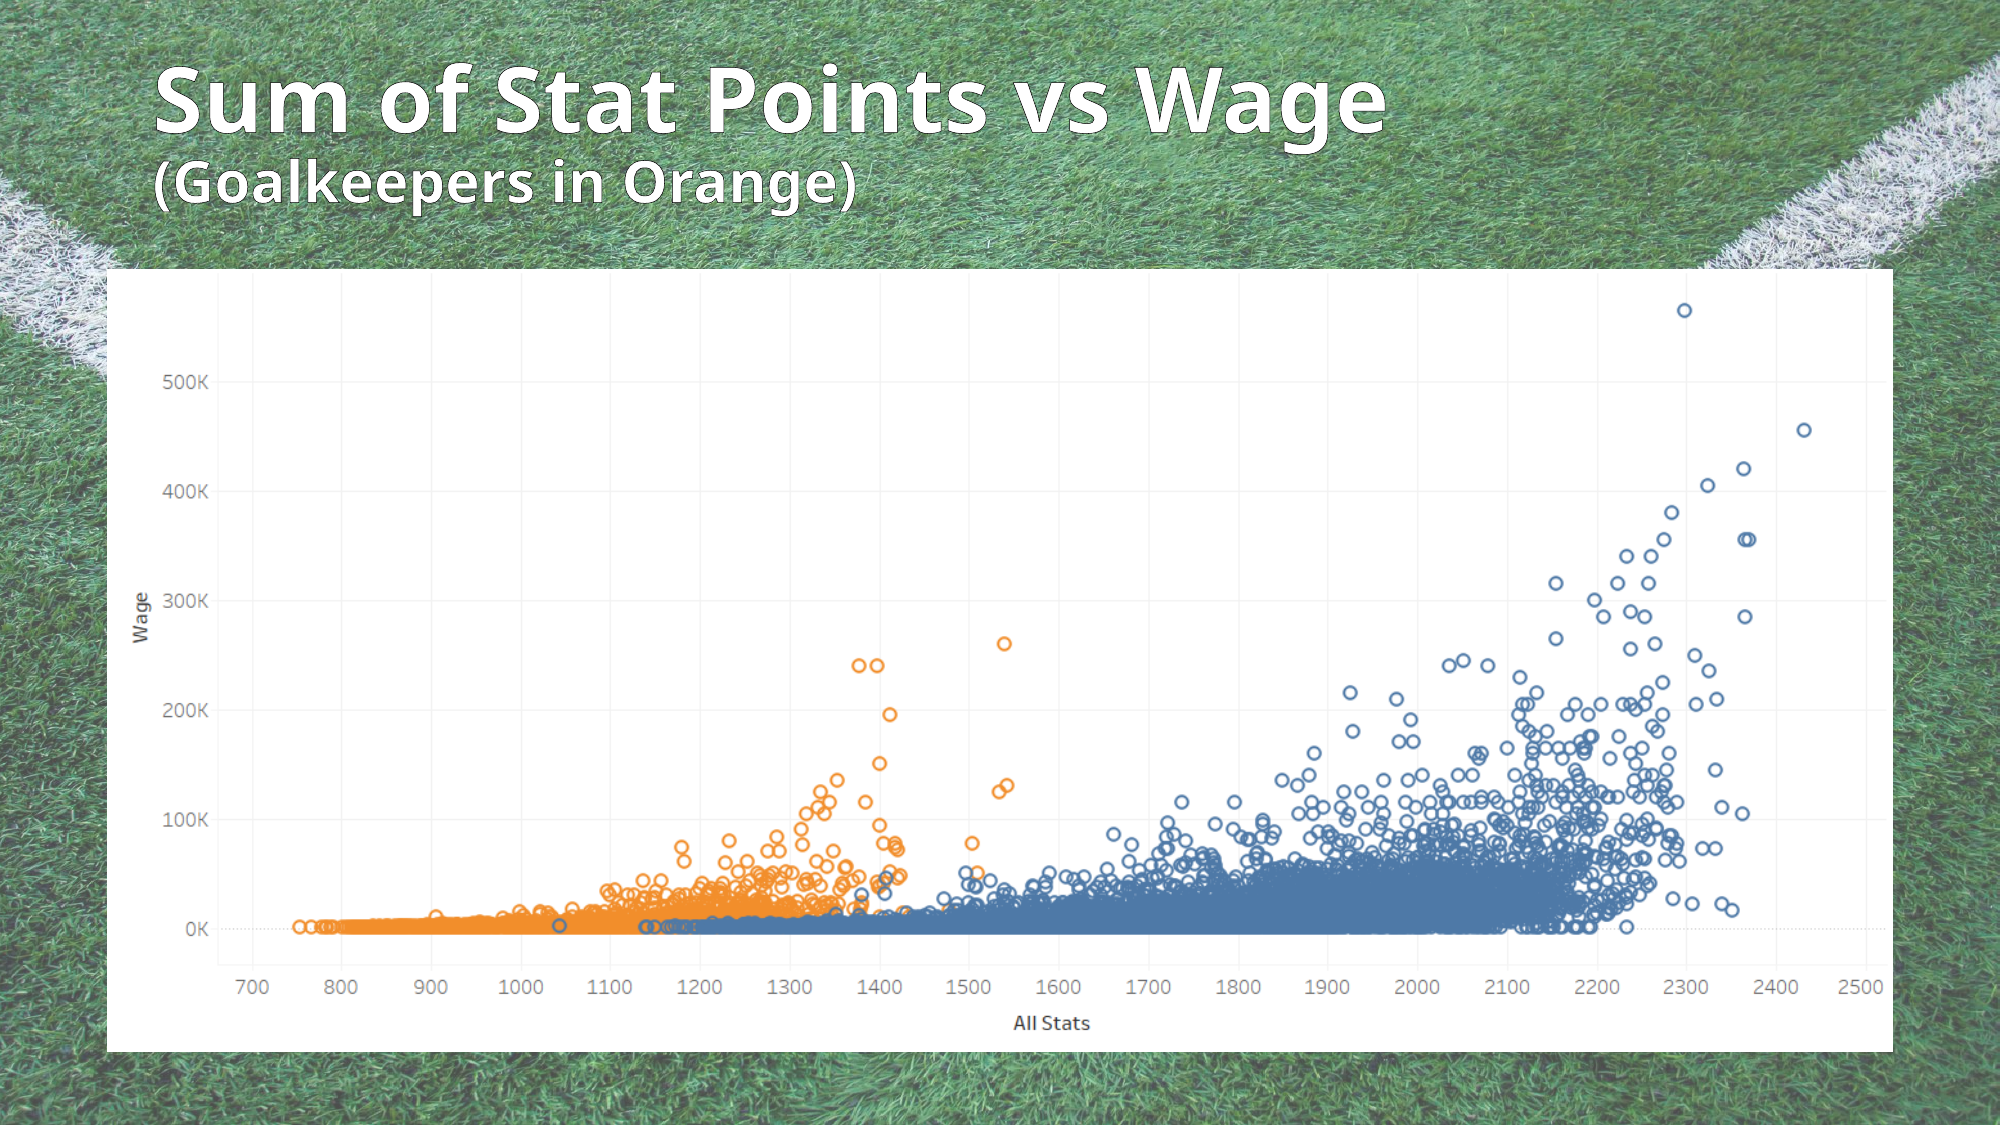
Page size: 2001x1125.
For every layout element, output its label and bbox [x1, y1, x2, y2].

list [106, 268, 1894, 1053]
picture [0, 0, 2000, 1125]
